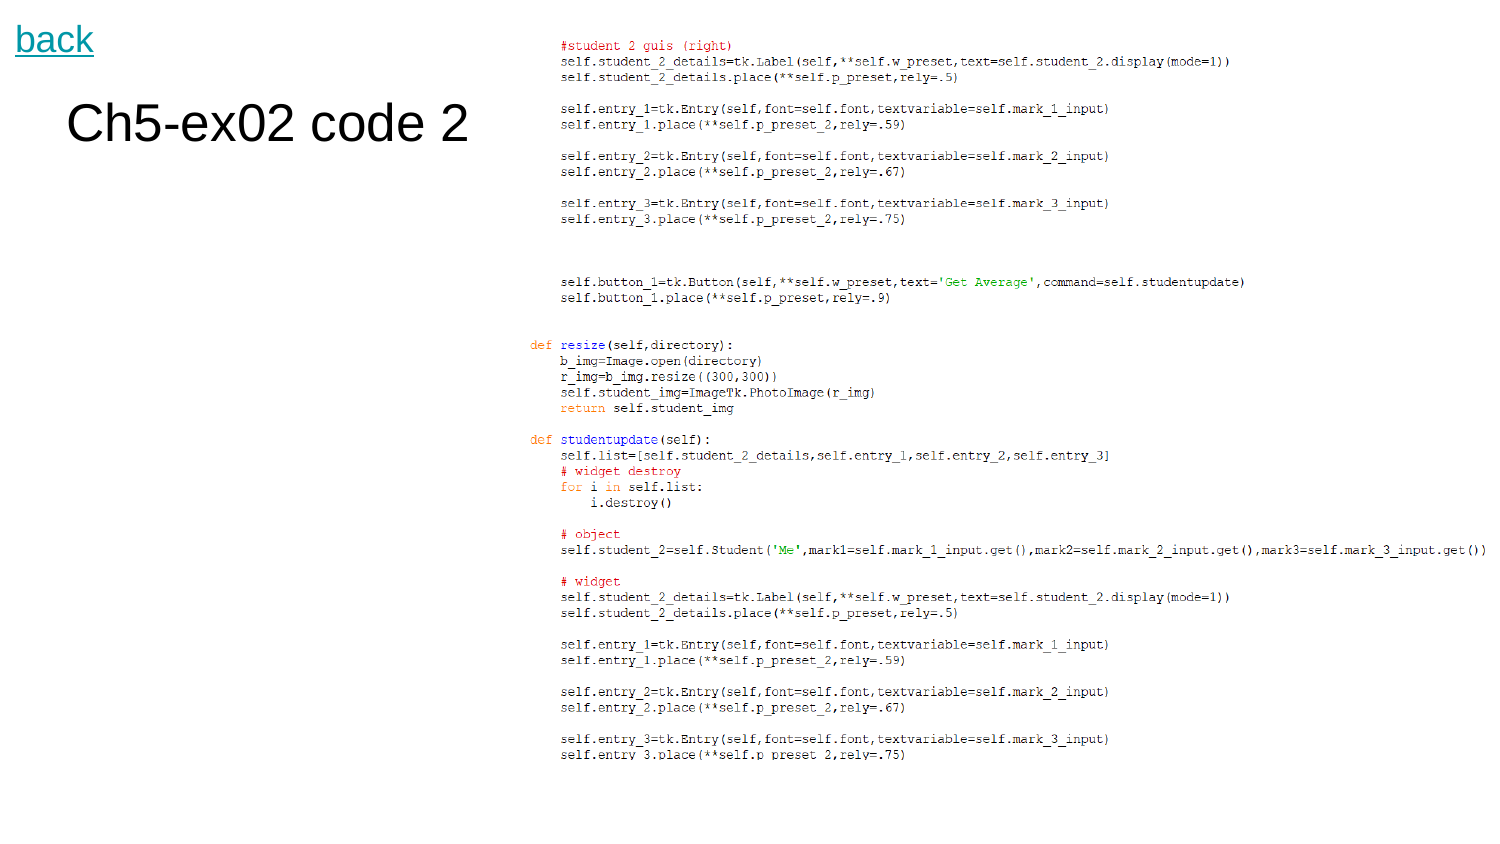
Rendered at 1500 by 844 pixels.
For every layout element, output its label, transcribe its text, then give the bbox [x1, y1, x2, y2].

text_box back [0, 0, 493, 75]
title Ch5-ex02 code 2 [51, 75, 493, 167]
picture [498, 36, 1500, 760]
